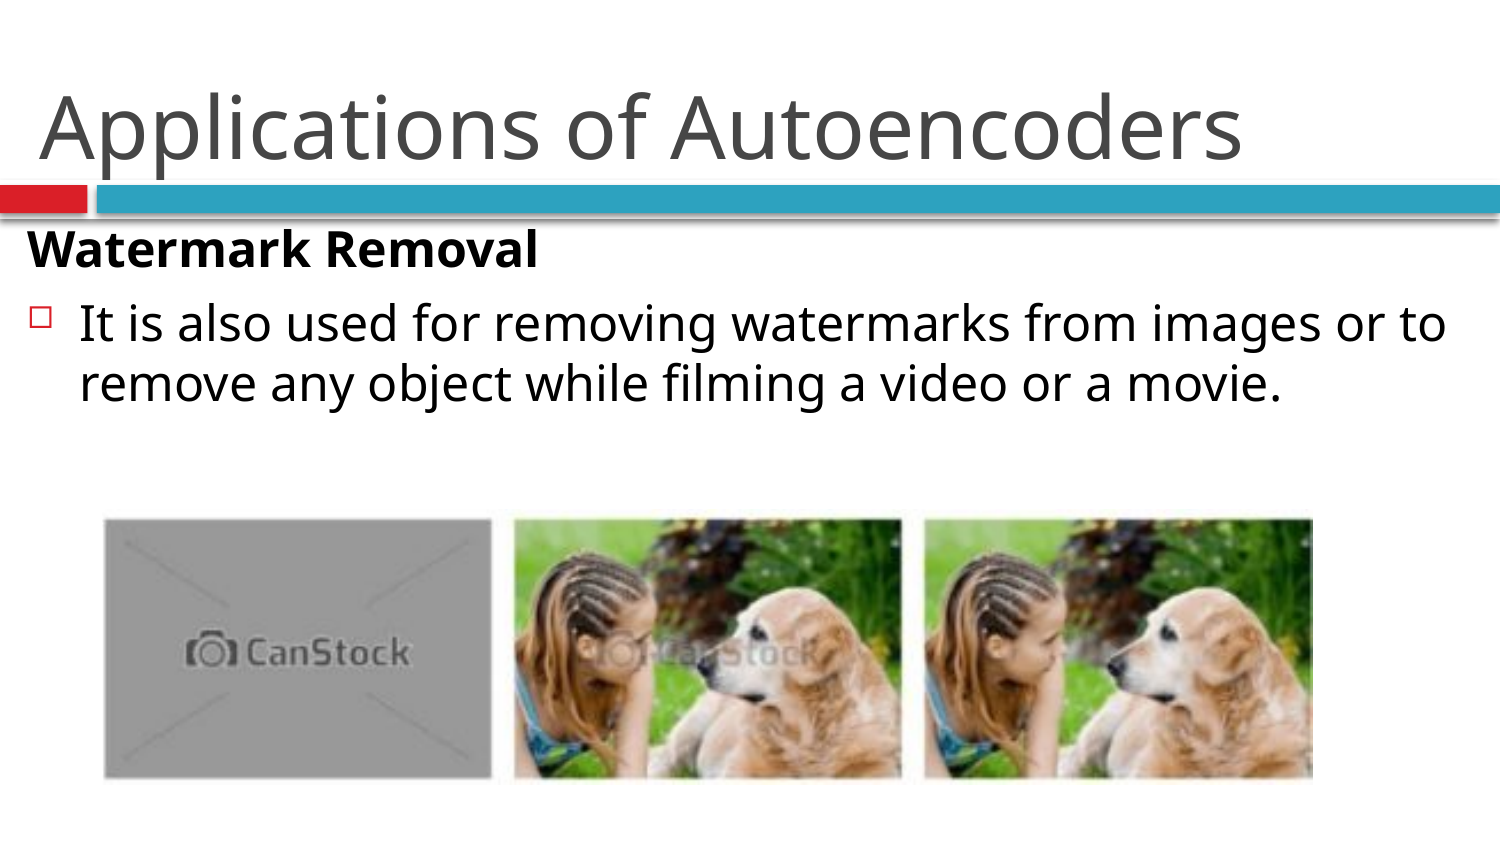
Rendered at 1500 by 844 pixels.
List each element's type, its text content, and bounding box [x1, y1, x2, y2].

title Applications of Autoencoders [24, 19, 1438, 185]
picture [102, 509, 1313, 785]
list Watermark Removal It is also used for removing watermarks from images or to remove any object while filming a video or a movie. [12, 246, 1488, 447]
